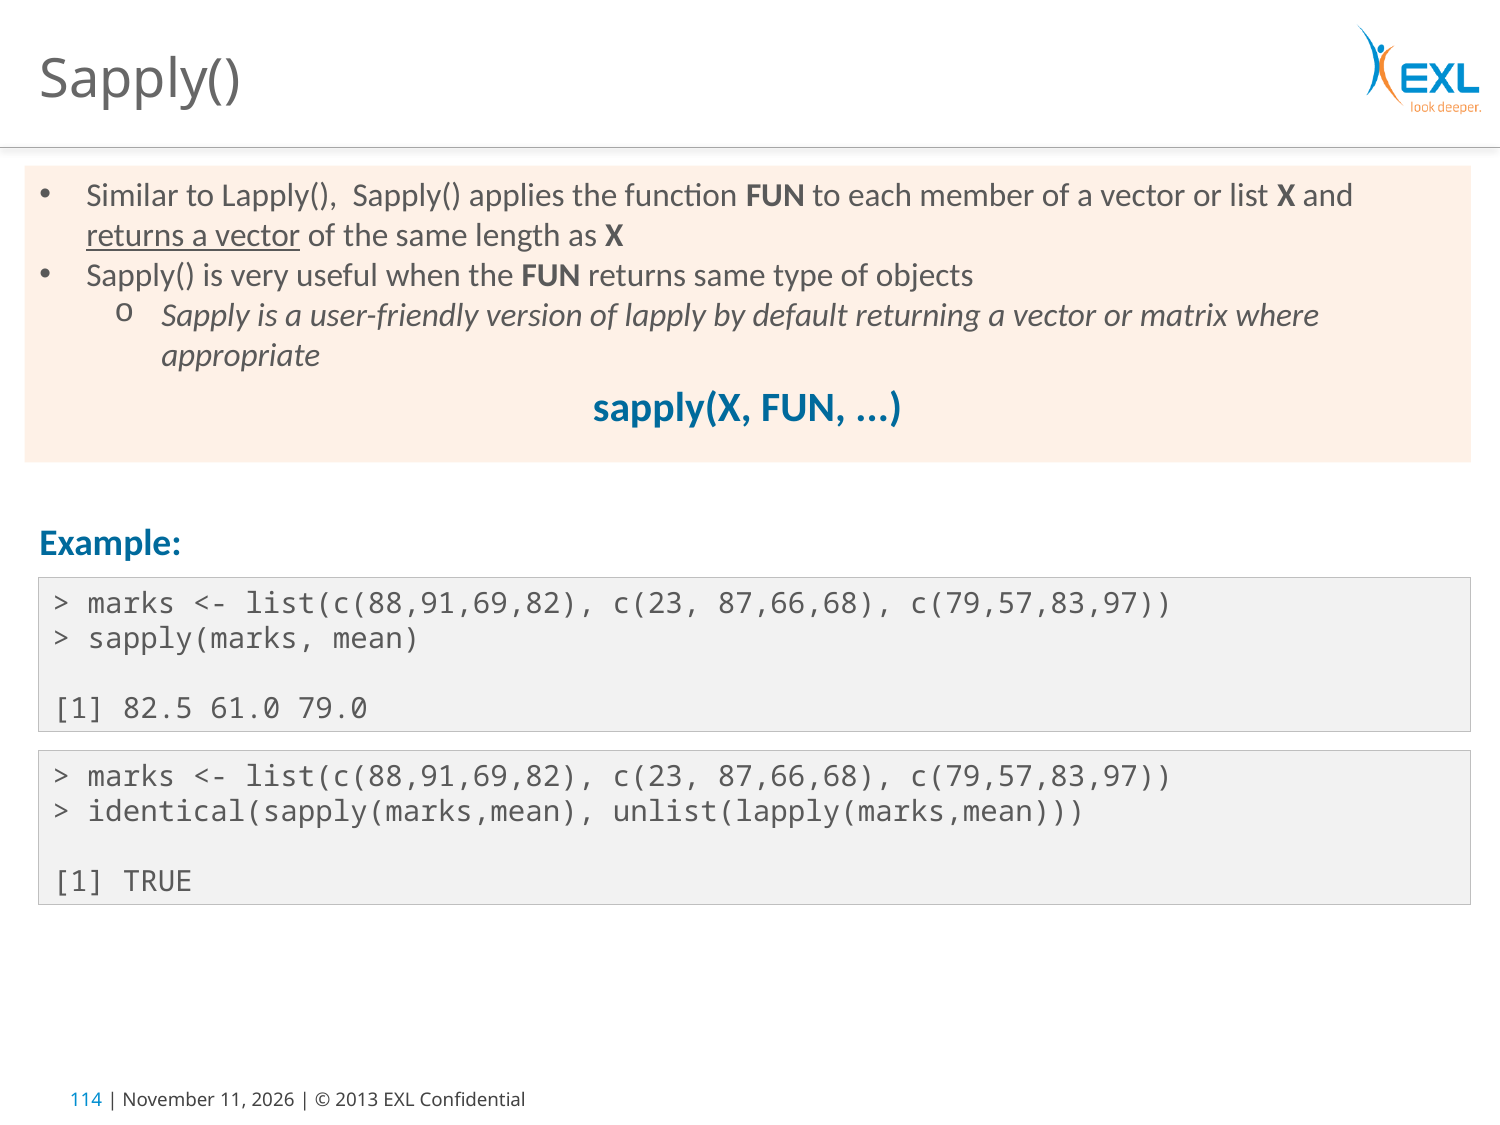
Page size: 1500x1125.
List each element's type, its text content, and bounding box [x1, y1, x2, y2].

text_box > marks <- list(c(88,91,69,82), c(23, 87,66,68), c(79,57,83,97)) > sapply(marks, mean) [1] 82.5 61.0 79.0 [38, 577, 1471, 732]
picture [1478, 19, 1488, 121]
text_box > marks <- list(c(88,91,69,82), c(23, 87,66,68), c(79,57,83,97)) > identical(sapply(marks,mean), unlist(lapply(marks,mean))) [1] TRUE [38, 750, 1471, 905]
title Sapply() [24, 6, 1478, 154]
text_box Example: [24, 510, 1471, 571]
text_box Similar to Lapply(), Sapply() applies the function FUN to each member of a vector or list X and returns a vector of the same length as X Sapply() is very useful when the FUN returns same type of objects Sapply is a user-friendly version of lapply by default returning a vector or matrix where appropriate sapply(X, FUN, ...) [24, 165, 1471, 463]
